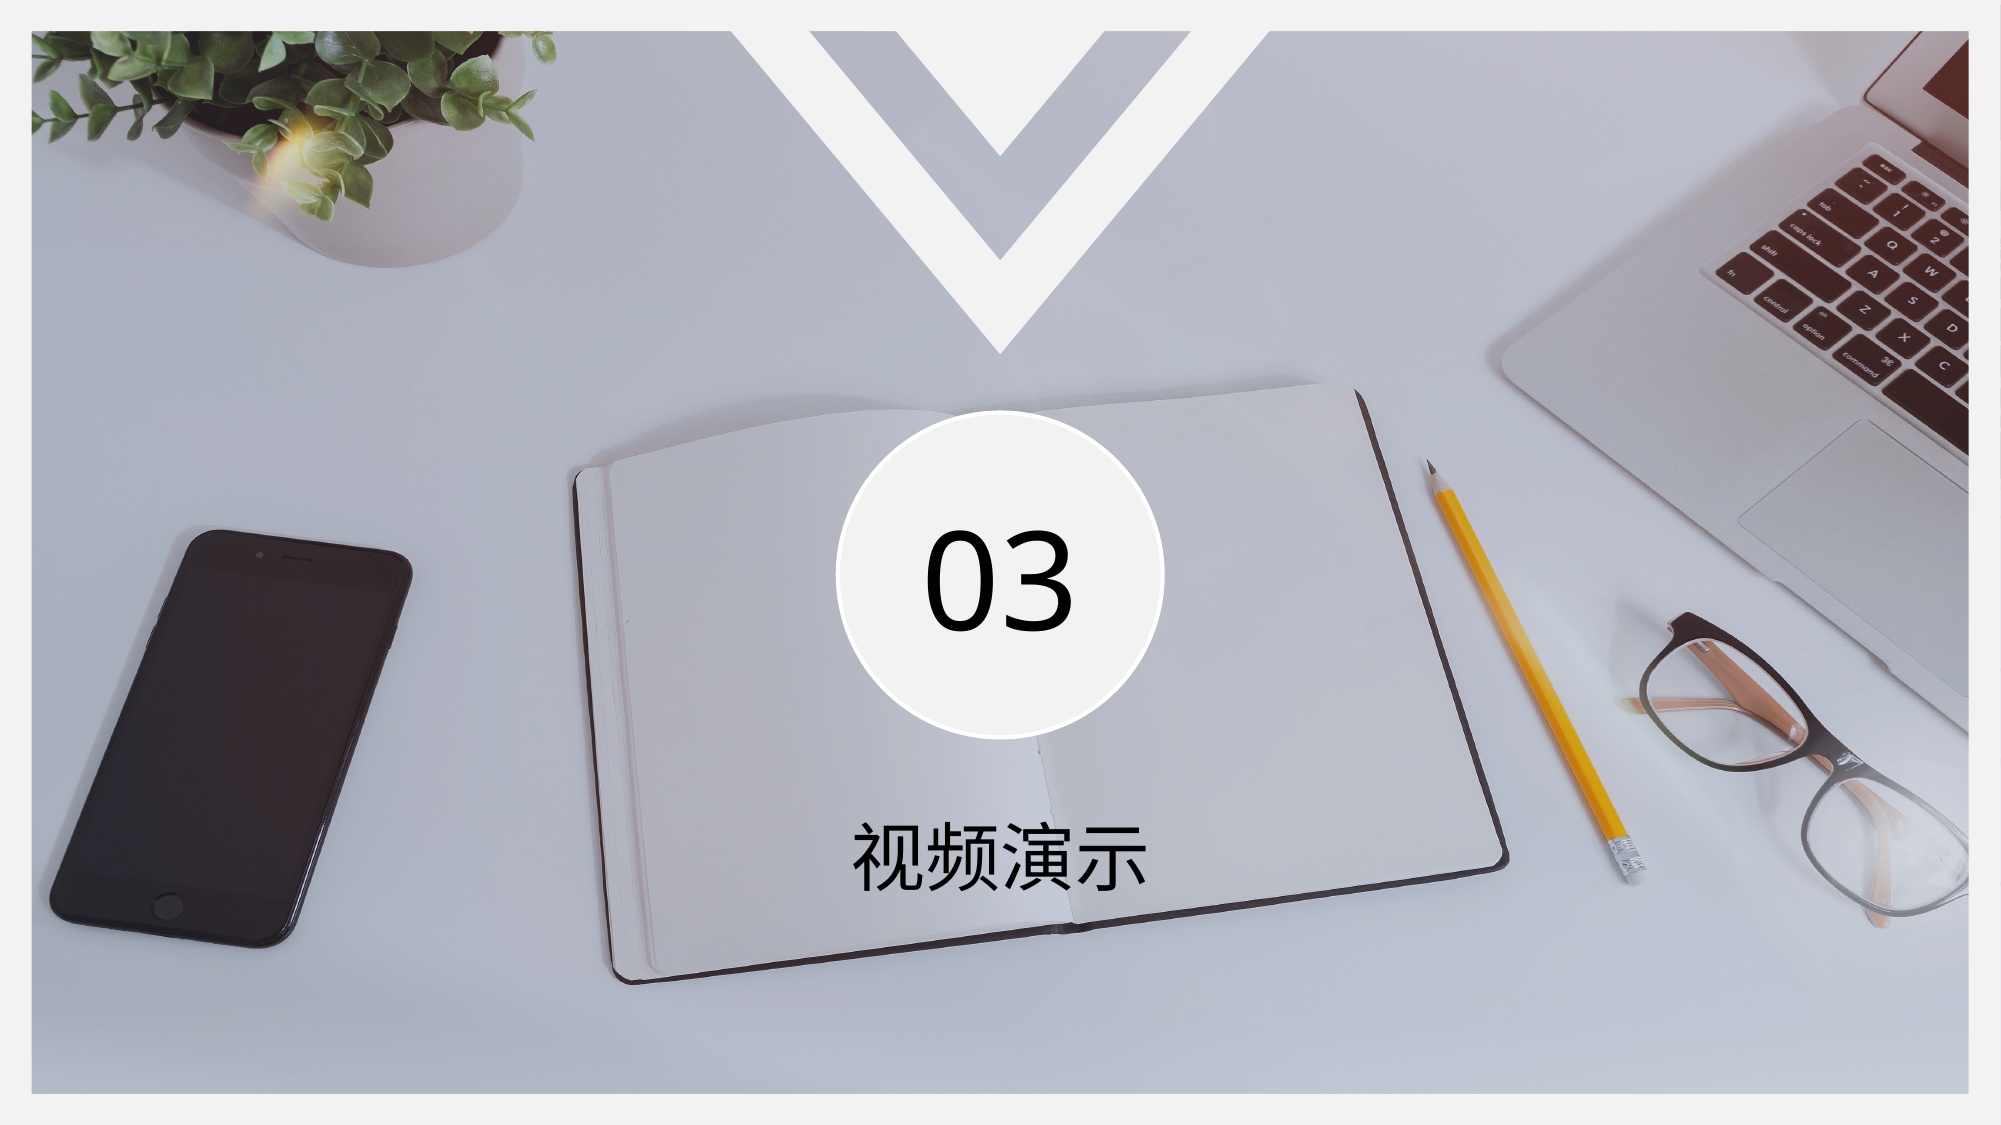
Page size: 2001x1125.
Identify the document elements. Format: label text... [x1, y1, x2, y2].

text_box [837, 412, 1163, 738]
picture [32, 32, 1968, 1093]
picture [811, 32, 1189, 259]
text_box 视频演示 [574, 803, 1426, 908]
